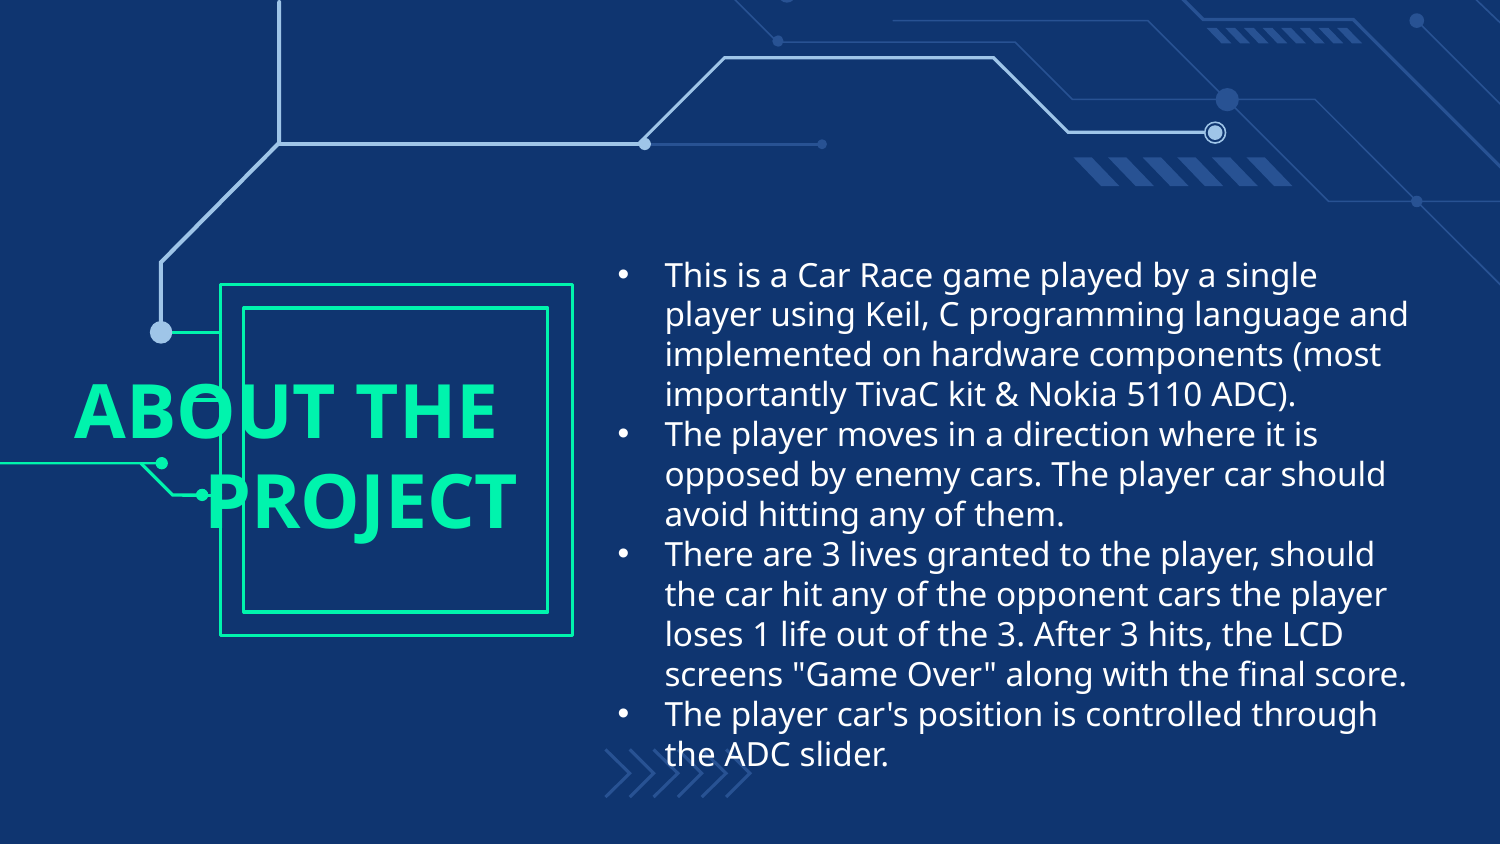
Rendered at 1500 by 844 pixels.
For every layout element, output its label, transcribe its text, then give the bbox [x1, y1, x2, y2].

title ABOUT THE PROJECT [0, 450, 519, 547]
subtitle This is a Car Race game played by a single player using Keil, C programming language and implemented on hardware components (most importantly TivaC kit & Nokia 5110 ADC). The player moves in a direction where it is opposed by enemy cars. The player car should avoid hitting any of them. There are 3 lives granted to the player, should the car hit any of the opponent cars the player loses 1 life out of the 3. After 3 hits, the LCD screens "Game Over" along with the final score. The player car's position is controlled through the ADC slider. [596, 390, 1425, 636]
